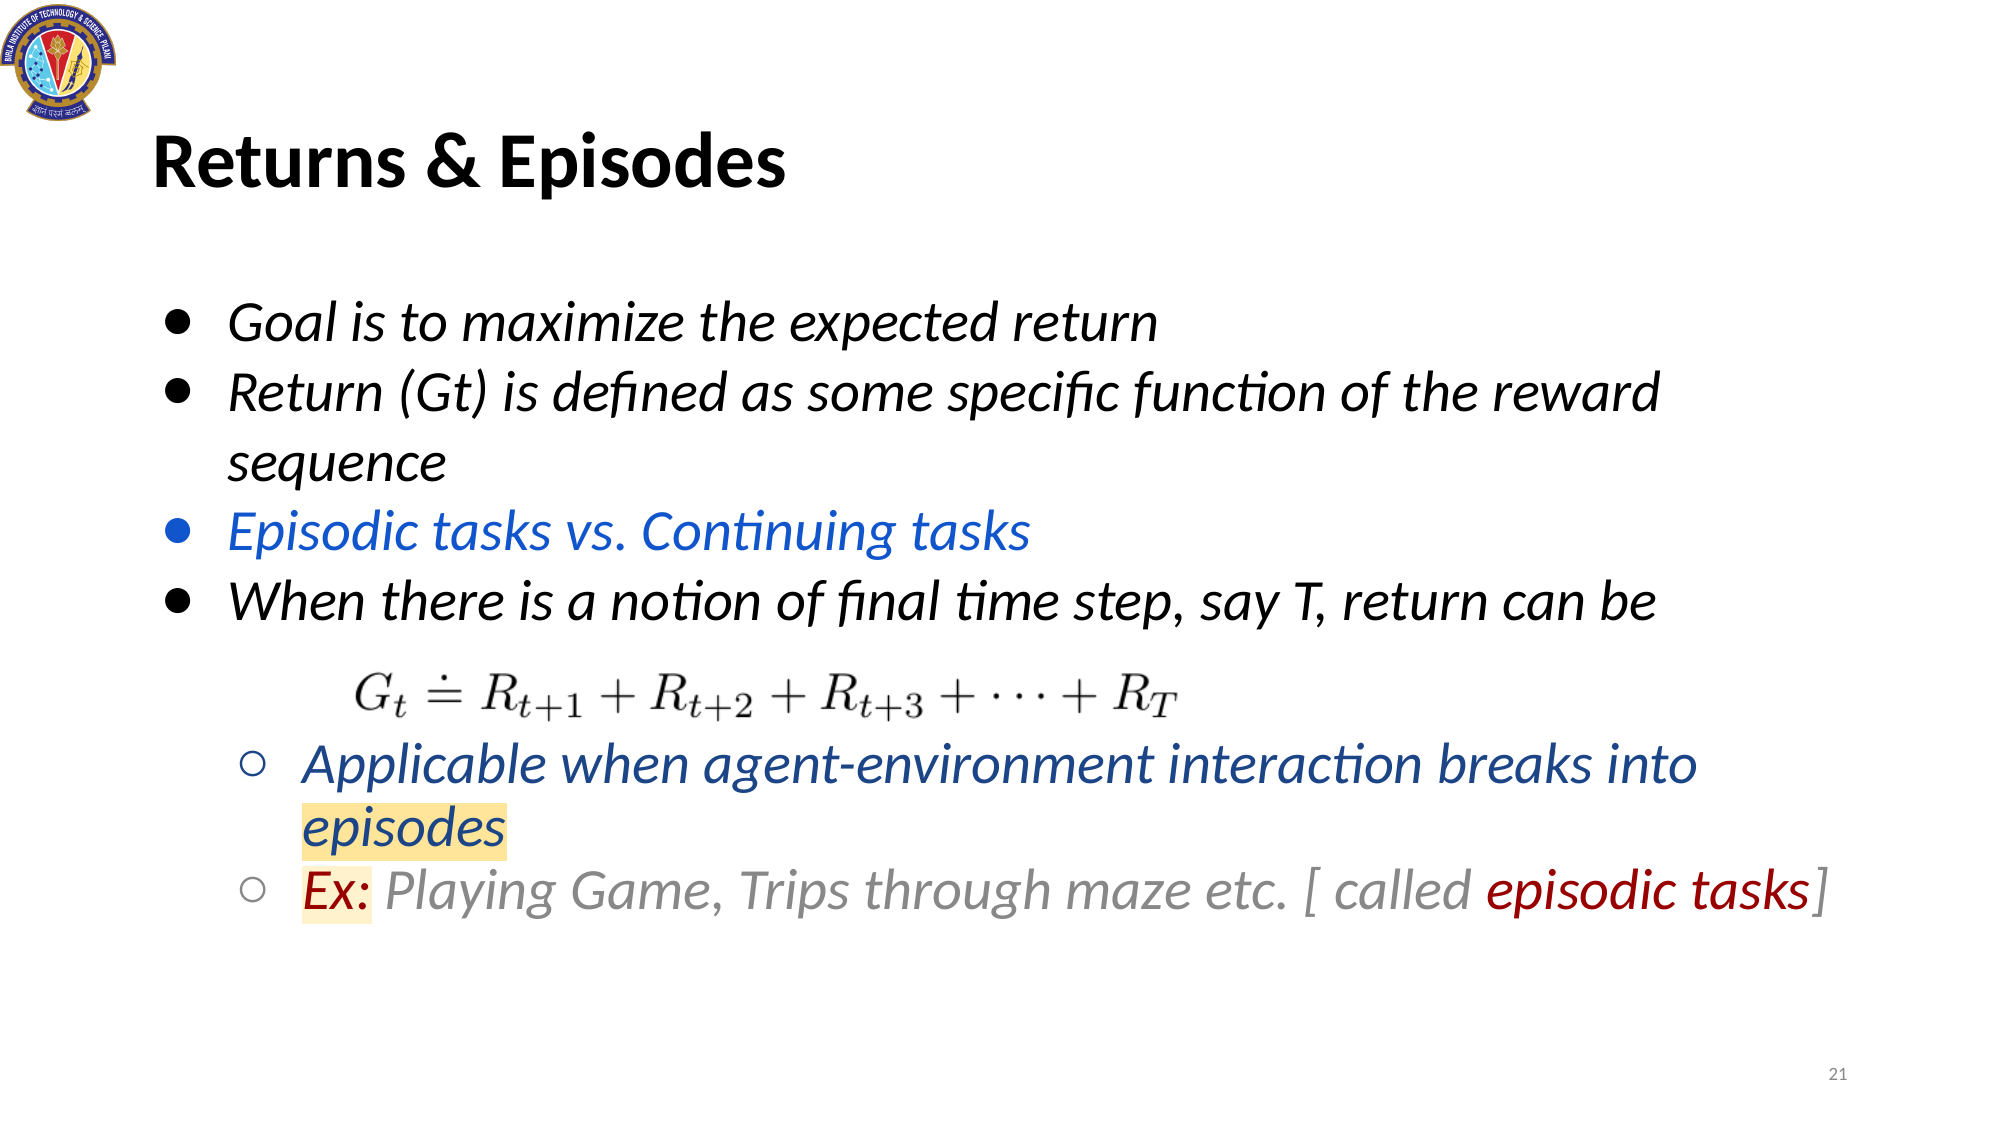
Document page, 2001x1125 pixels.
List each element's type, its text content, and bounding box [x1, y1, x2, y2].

slide_number 21 [1412, 1042, 1863, 1103]
picture [347, 652, 1184, 731]
title Returns & Episodes [137, 59, 1863, 265]
picture [0, 4, 116, 121]
list Goal is to maximize the expected return Return (Gt) is defined as some specific function of the reward sequence Episodic tasks vs. Continuing tasks When there is a notion of final time step, say T, return can be Applicable when agent-environment interaction breaks into episodes Ex: Playing Game, Trips through maze etc. [ called episodic tasks] [137, 275, 1863, 1028]
